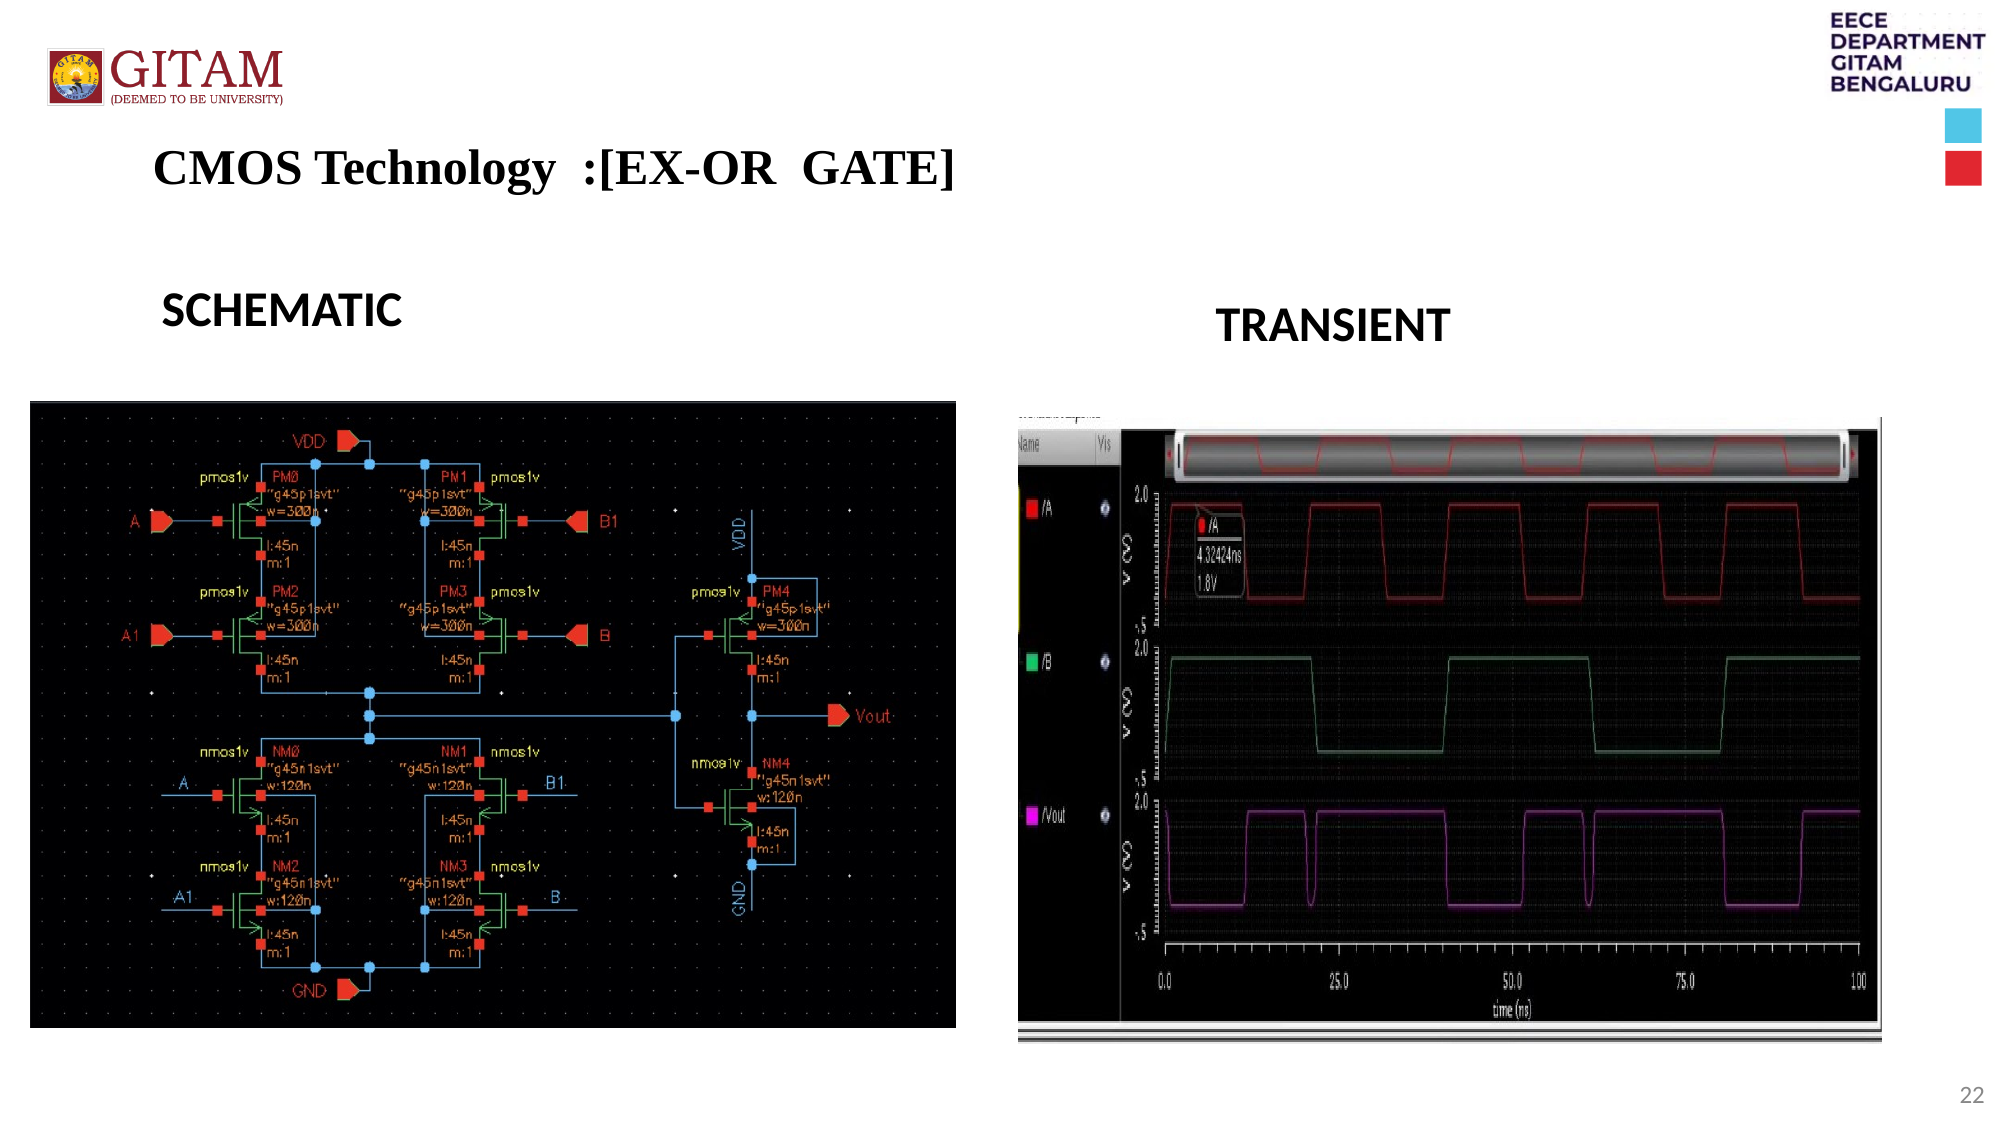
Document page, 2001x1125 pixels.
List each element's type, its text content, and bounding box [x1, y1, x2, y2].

list SCHEMATIC [109, 210, 956, 346]
slide_number 22 [1550, 1063, 2000, 1124]
picture [43, 42, 290, 112]
title CMOS Technology :[EX-OR GATE] [137, 59, 1863, 278]
picture [1824, 1, 2000, 101]
list TRANSIENT [1163, 224, 2000, 360]
picture [30, 401, 956, 1028]
picture [1018, 416, 1882, 1044]
